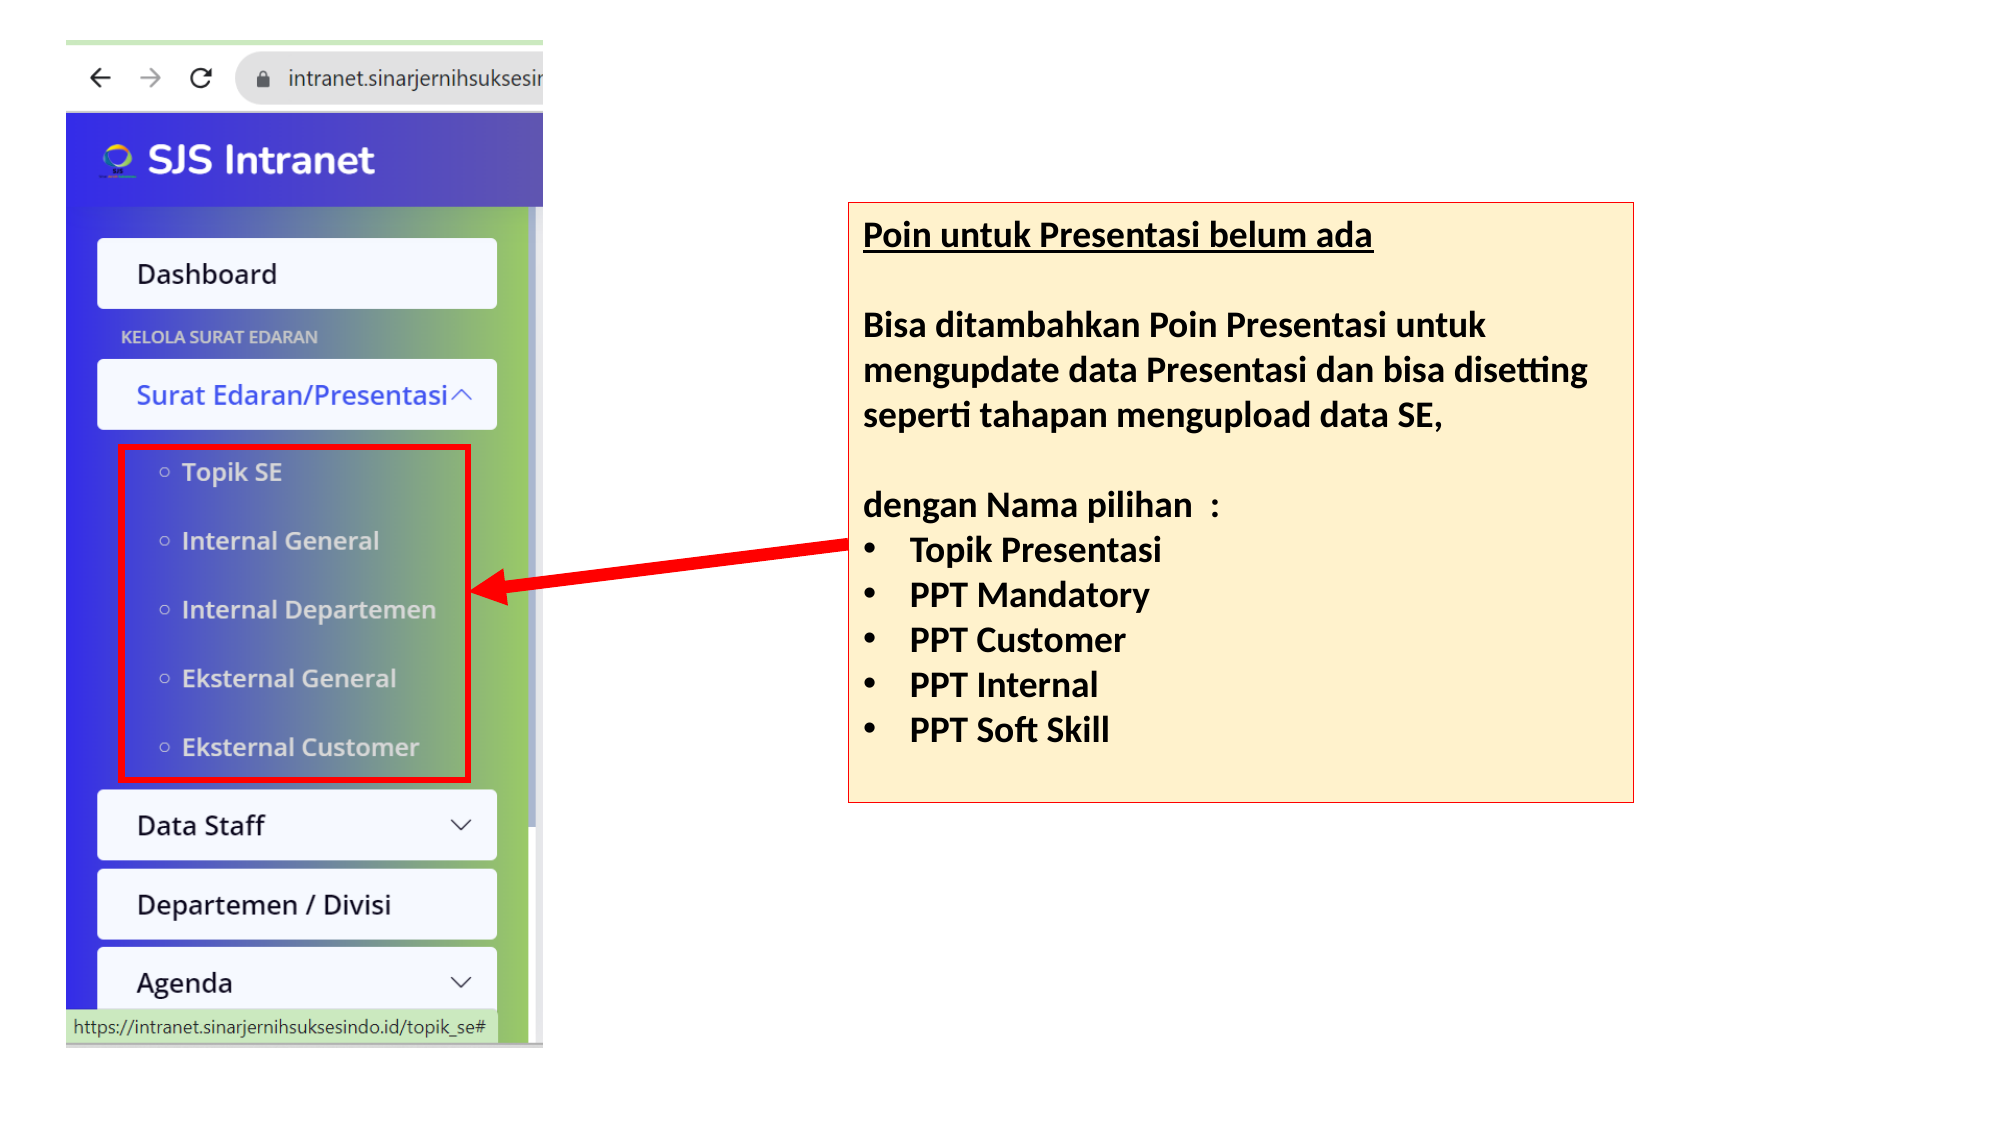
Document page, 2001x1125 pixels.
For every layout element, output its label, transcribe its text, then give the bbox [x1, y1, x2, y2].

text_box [468, 544, 849, 592]
picture [66, 40, 543, 1048]
text_box Poin untuk Presentasi belum ada Bisa ditambahkan Poin Presentasi untuk mengupdate data Presentasi dan bisa disetting seperti tahapan mengupload data SE, dengan Nama pilihan : Topik Presentasi PPT Mandatory PPT Customer PPT Internal PPT Soft Skill [848, 202, 1634, 803]
